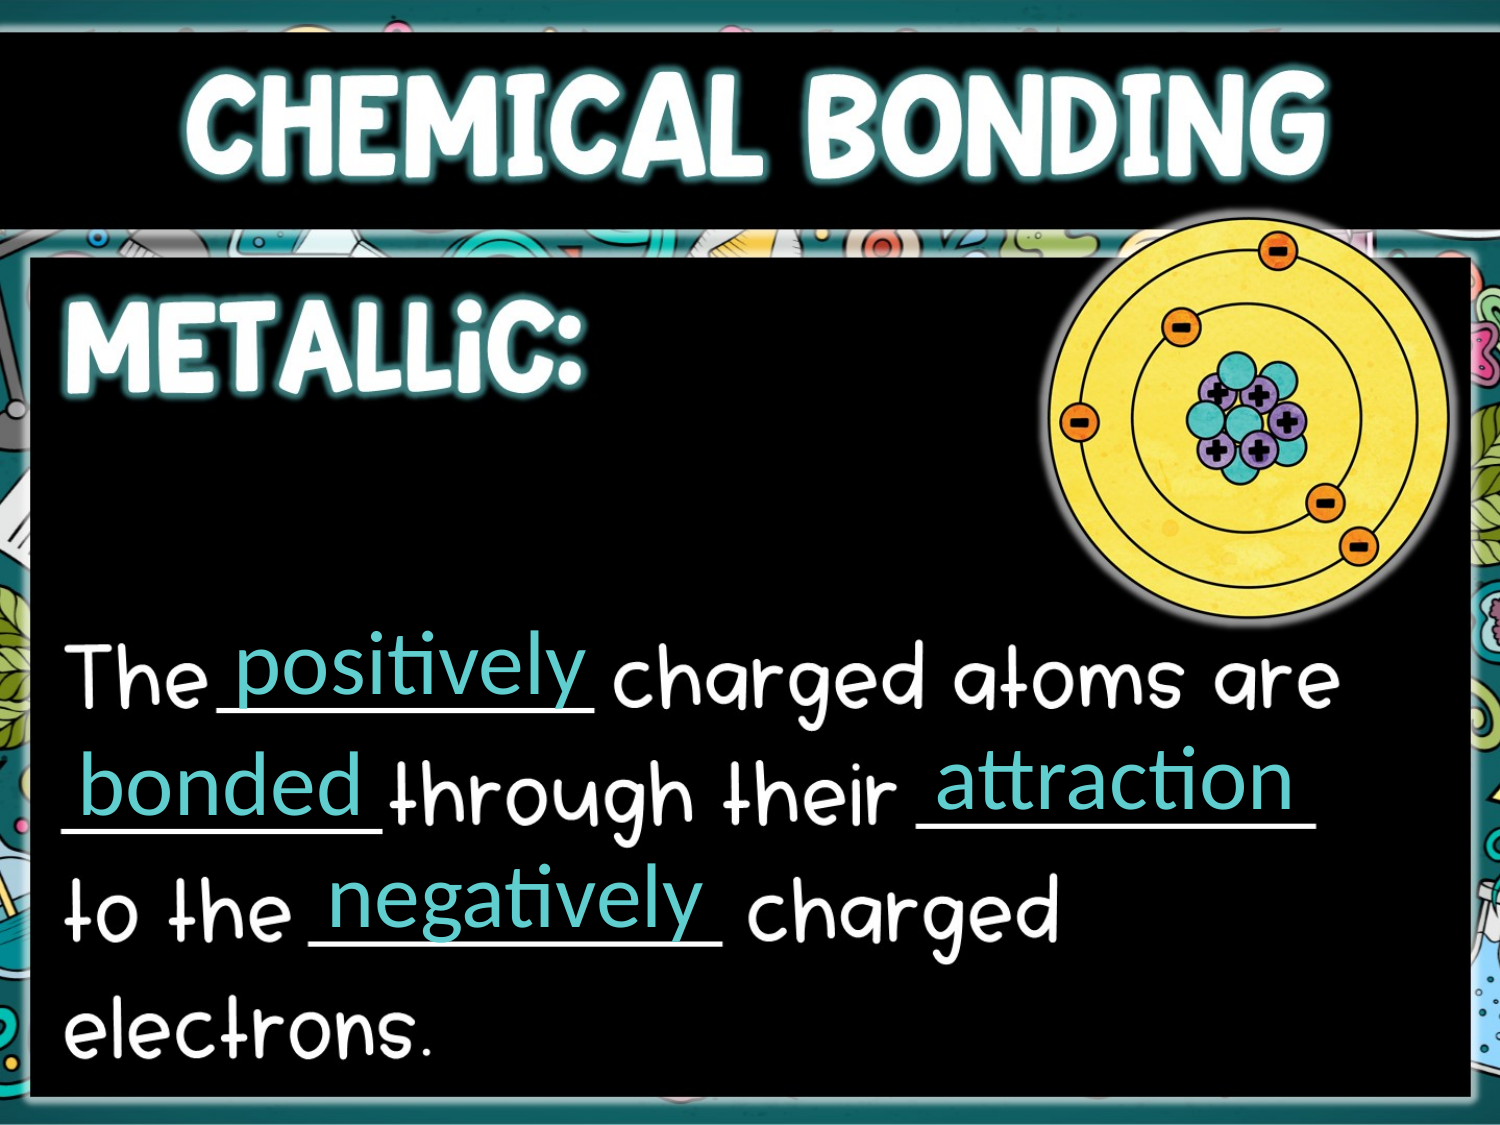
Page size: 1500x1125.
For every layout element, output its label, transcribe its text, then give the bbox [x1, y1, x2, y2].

text_box attraction [919, 710, 1312, 836]
text_box bonded [62, 715, 380, 841]
picture [0, 0, 1500, 1125]
text_box positively [218, 595, 603, 721]
text_box negatively [311, 828, 720, 954]
